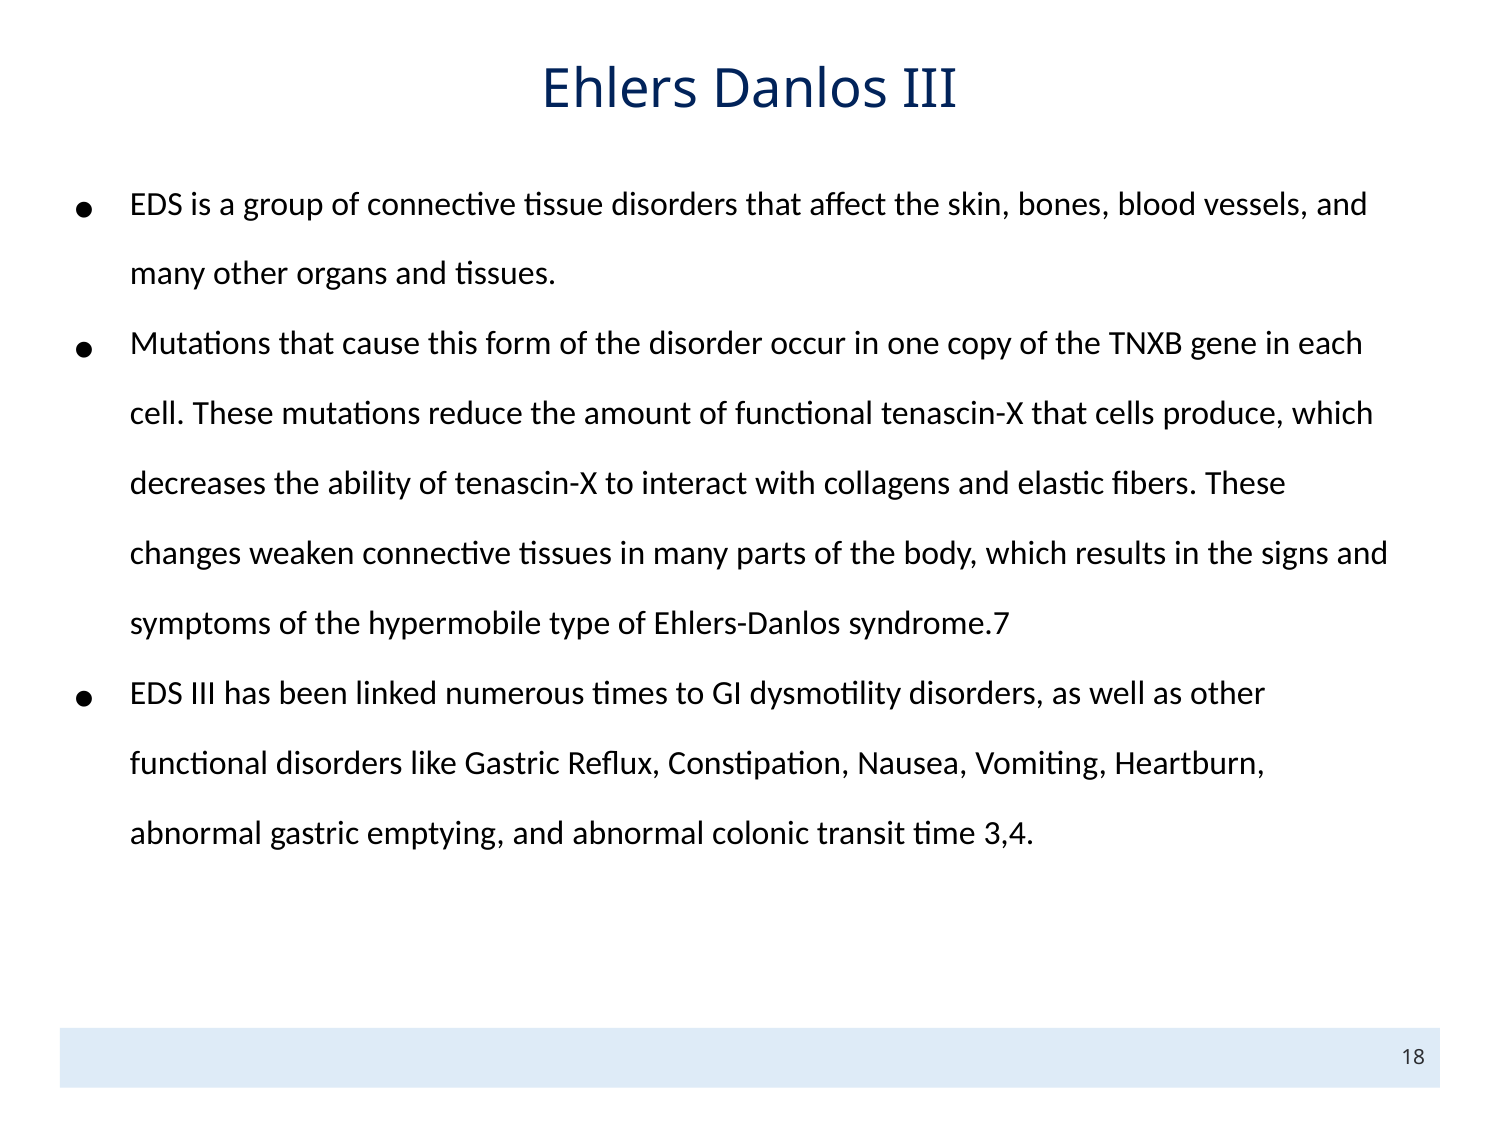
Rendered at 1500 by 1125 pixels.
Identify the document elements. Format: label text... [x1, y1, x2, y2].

text_box EDS is a group of connective tissue disorders that affect the skin, bones, blood vessels, and many other organs and tissues. Mutations that cause this form of the disorder occur in one copy of the TNXB gene in each cell. These mutations reduce the amount of functional tenascin-X that cells produce, which decreases the ability of tenascin-X to interact with collagens and elastic fibers. These changes weaken connective tissues in many parts of the body, which results in the signs and symptoms of the hypermobile type of Ehlers-Danlos syndrome.7 EDS III has been linked numerous times to GI dysmotility disorders, as well as other functional disorders like Gastric Reflux, Constipation, Nausea, Vomiting, Heartburn, abnormal gastric emptying, and abnormal colonic transit time 3,4. [58, 166, 1421, 882]
text_box 15 [59, 1027, 1440, 1088]
text_box Ehlers Danlos III [39, 0, 1461, 126]
